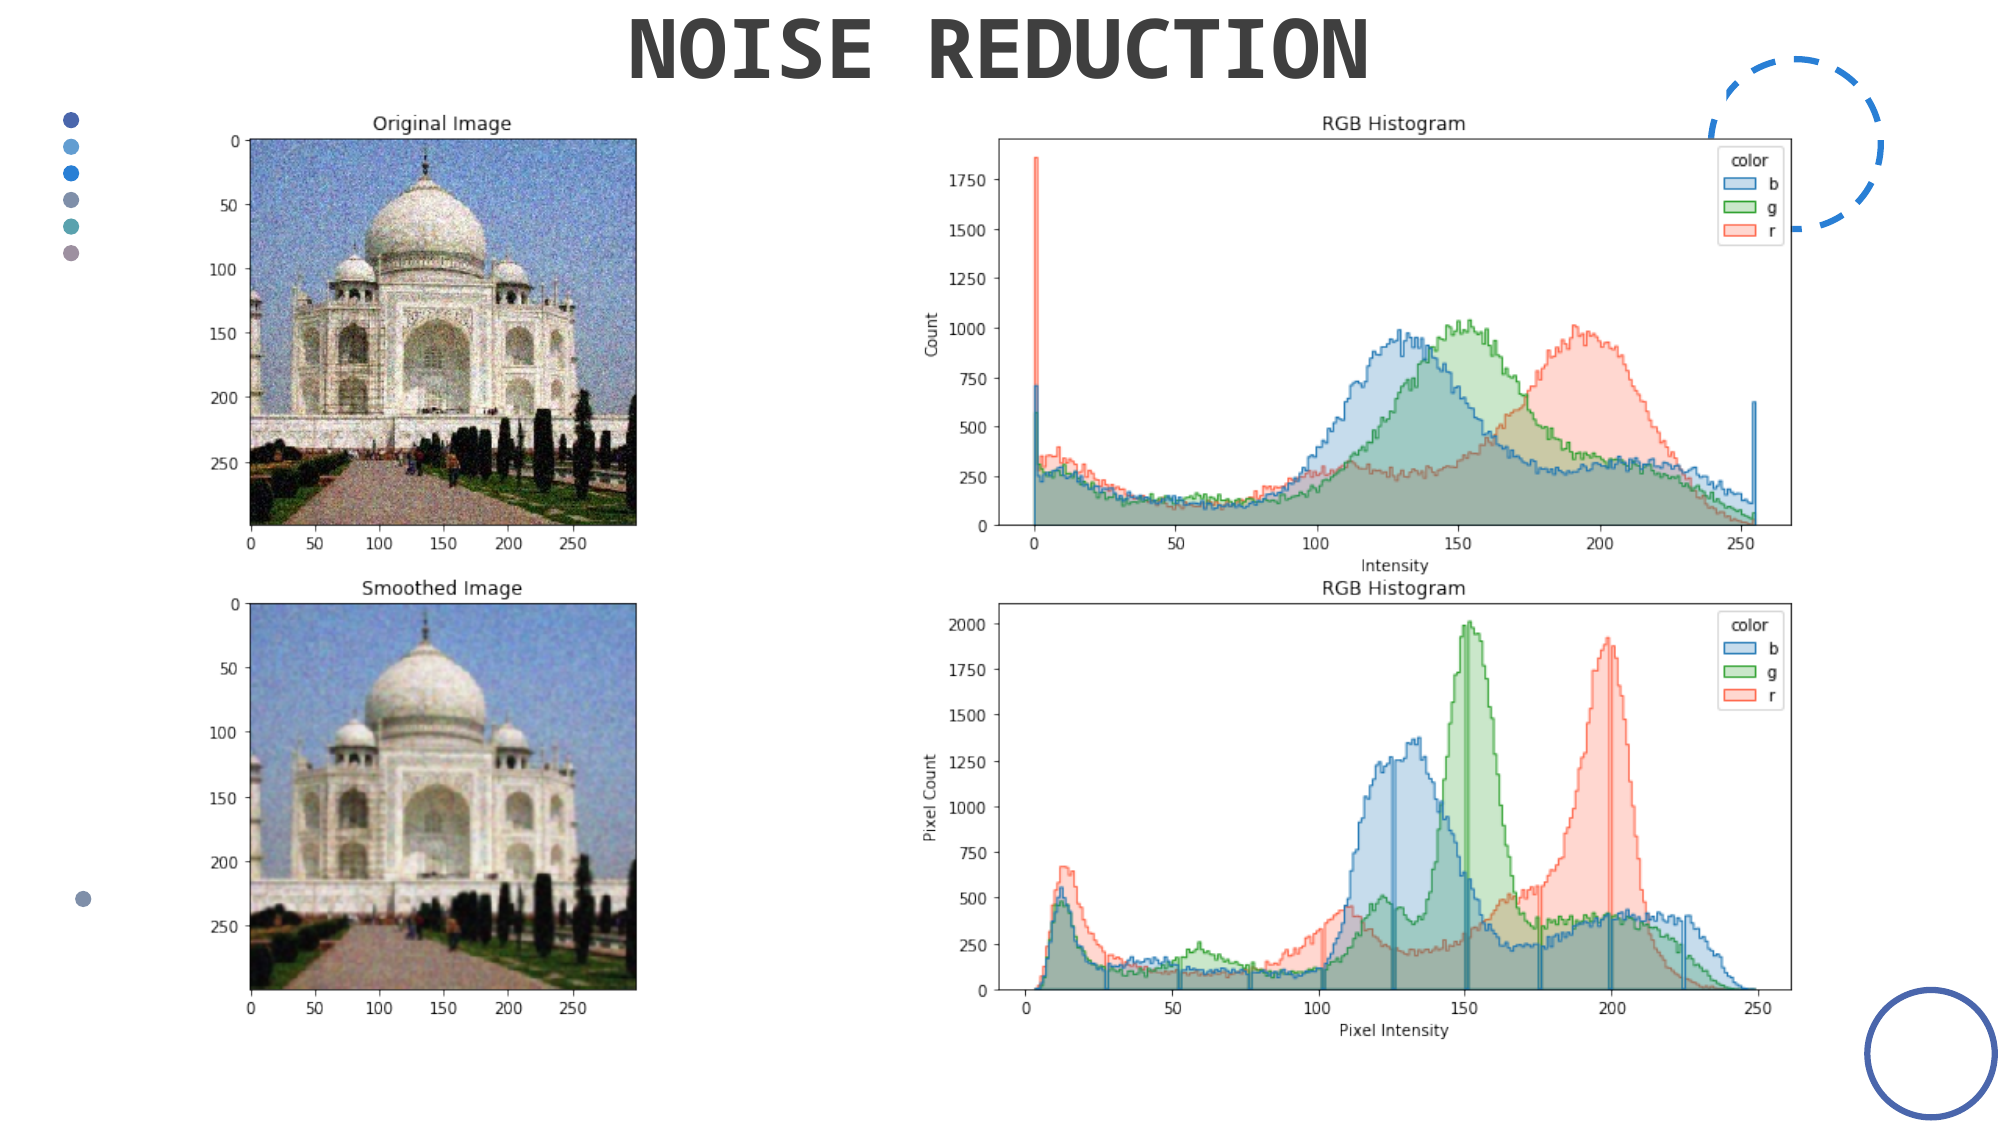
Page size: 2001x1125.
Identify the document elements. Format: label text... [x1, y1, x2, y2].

title NOISE REDUCTION [273, 0, 1727, 103]
picture [198, 104, 1802, 1049]
